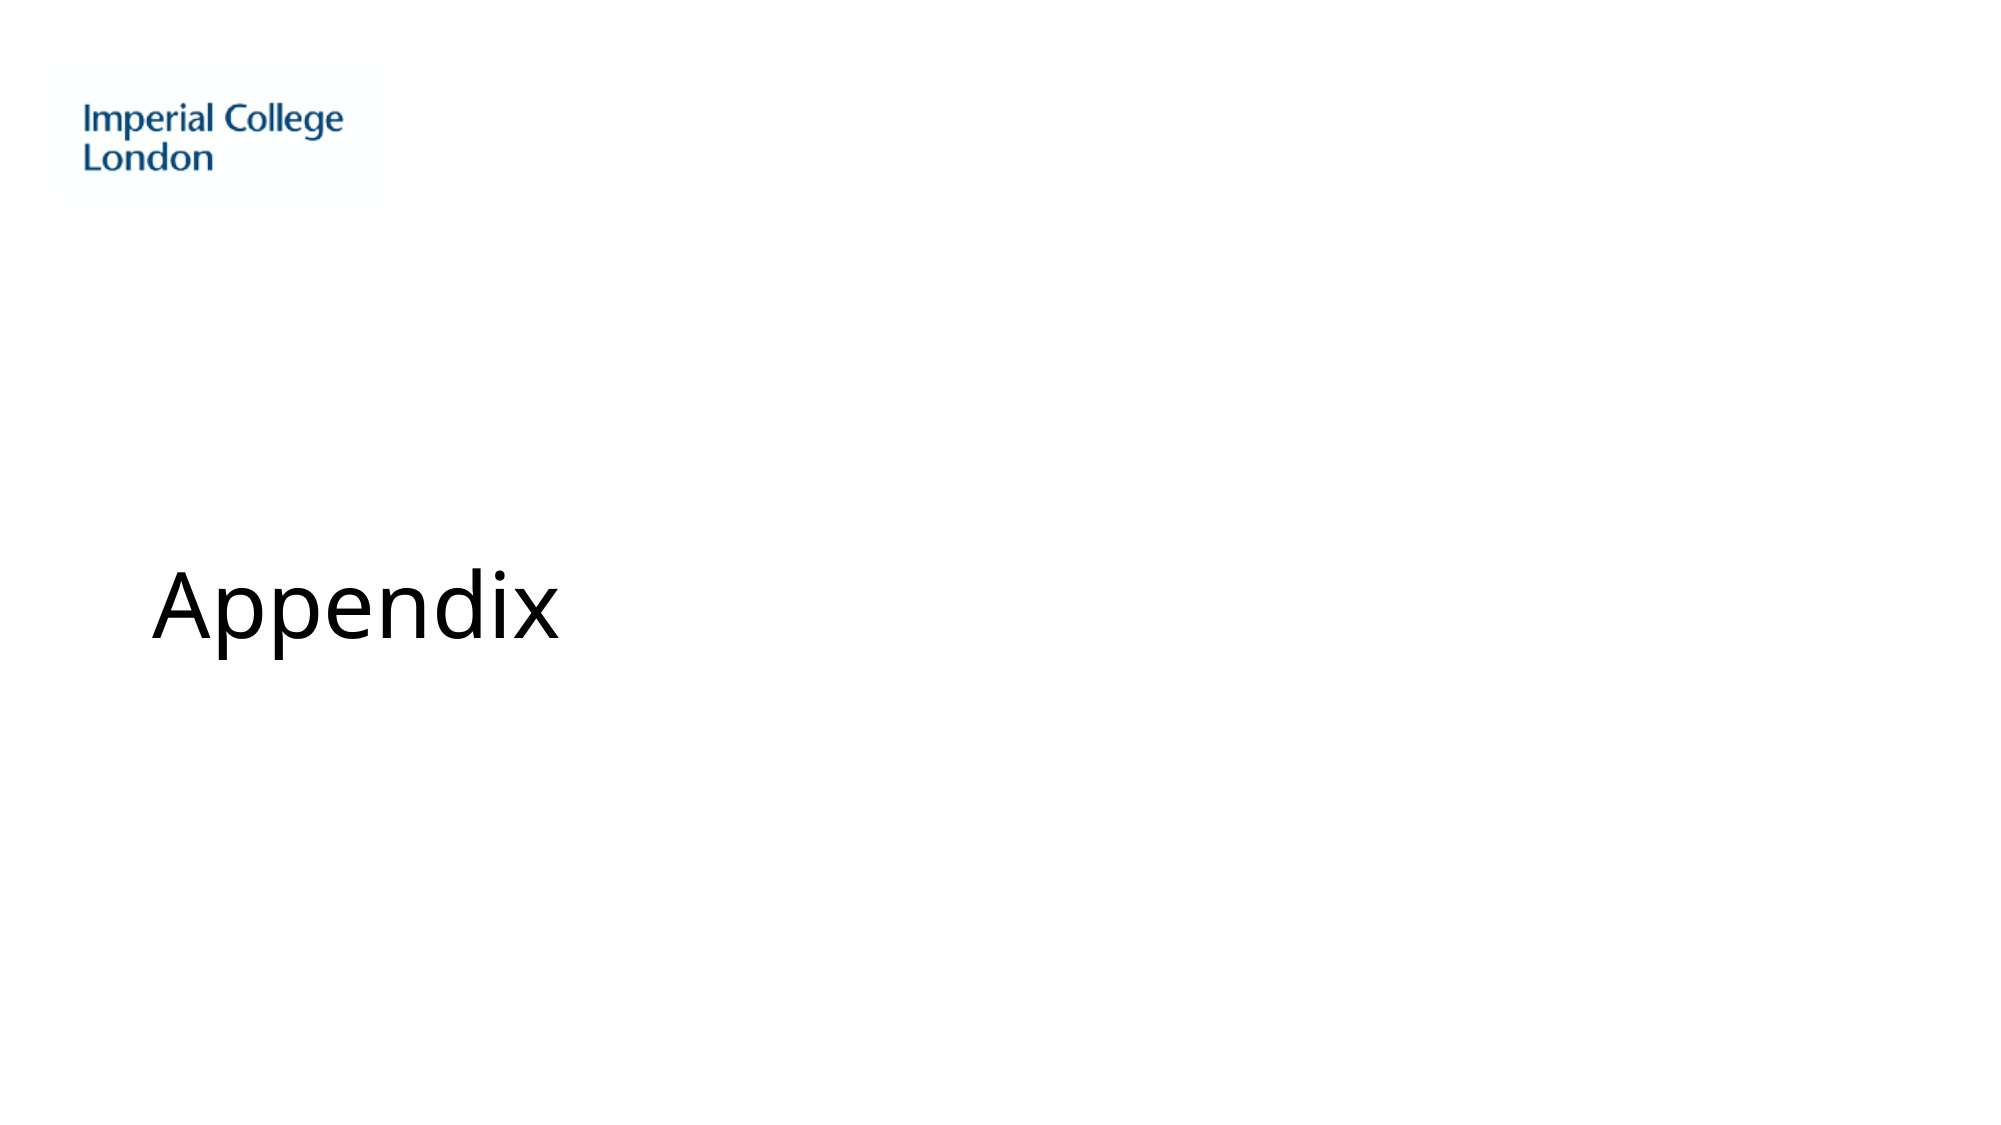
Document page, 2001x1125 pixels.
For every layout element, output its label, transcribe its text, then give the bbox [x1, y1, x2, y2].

picture [50, 59, 388, 206]
title Appendix [137, 500, 1863, 718]
